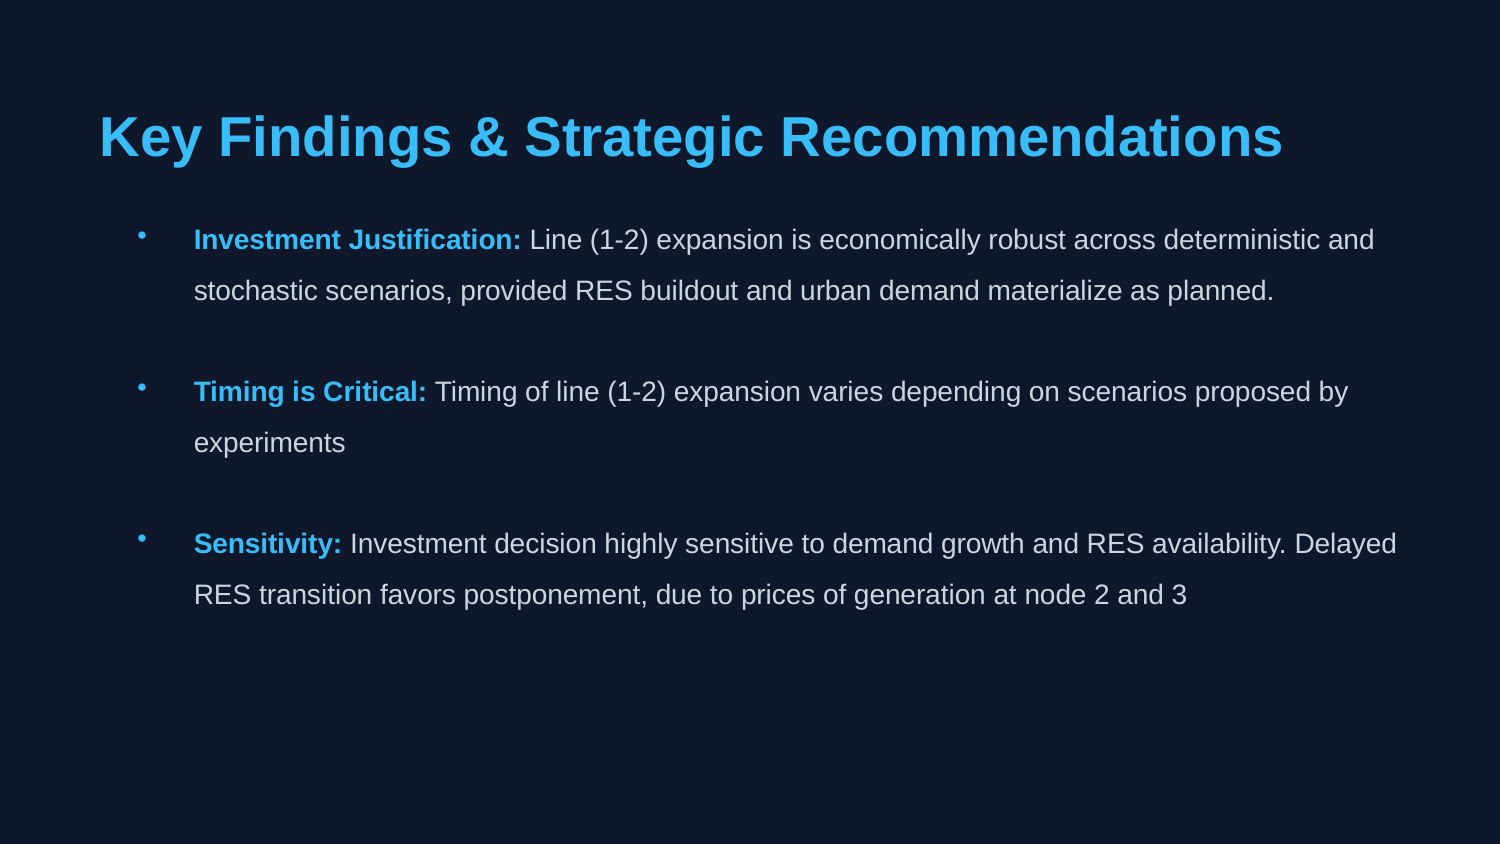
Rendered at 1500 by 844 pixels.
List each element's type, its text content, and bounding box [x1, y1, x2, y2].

text_box Investment Justification: Line (1-2) expansion is economically robust across deterministic and stochastic scenarios, provided RES buildout and urban demand materialize as planned. Timing is Critical: Timing of line (1-2) expansion varies depending on scenarios proposed by experiments Sensitivity: Investment decision highly sensitive to demand growth and RES availability. Delayed RES transition favors postponement, due to prices of generation at node 2 and 3 [137, 204, 1400, 685]
text_box Key Findings & Strategic Recommendations [99, 99, 1426, 168]
